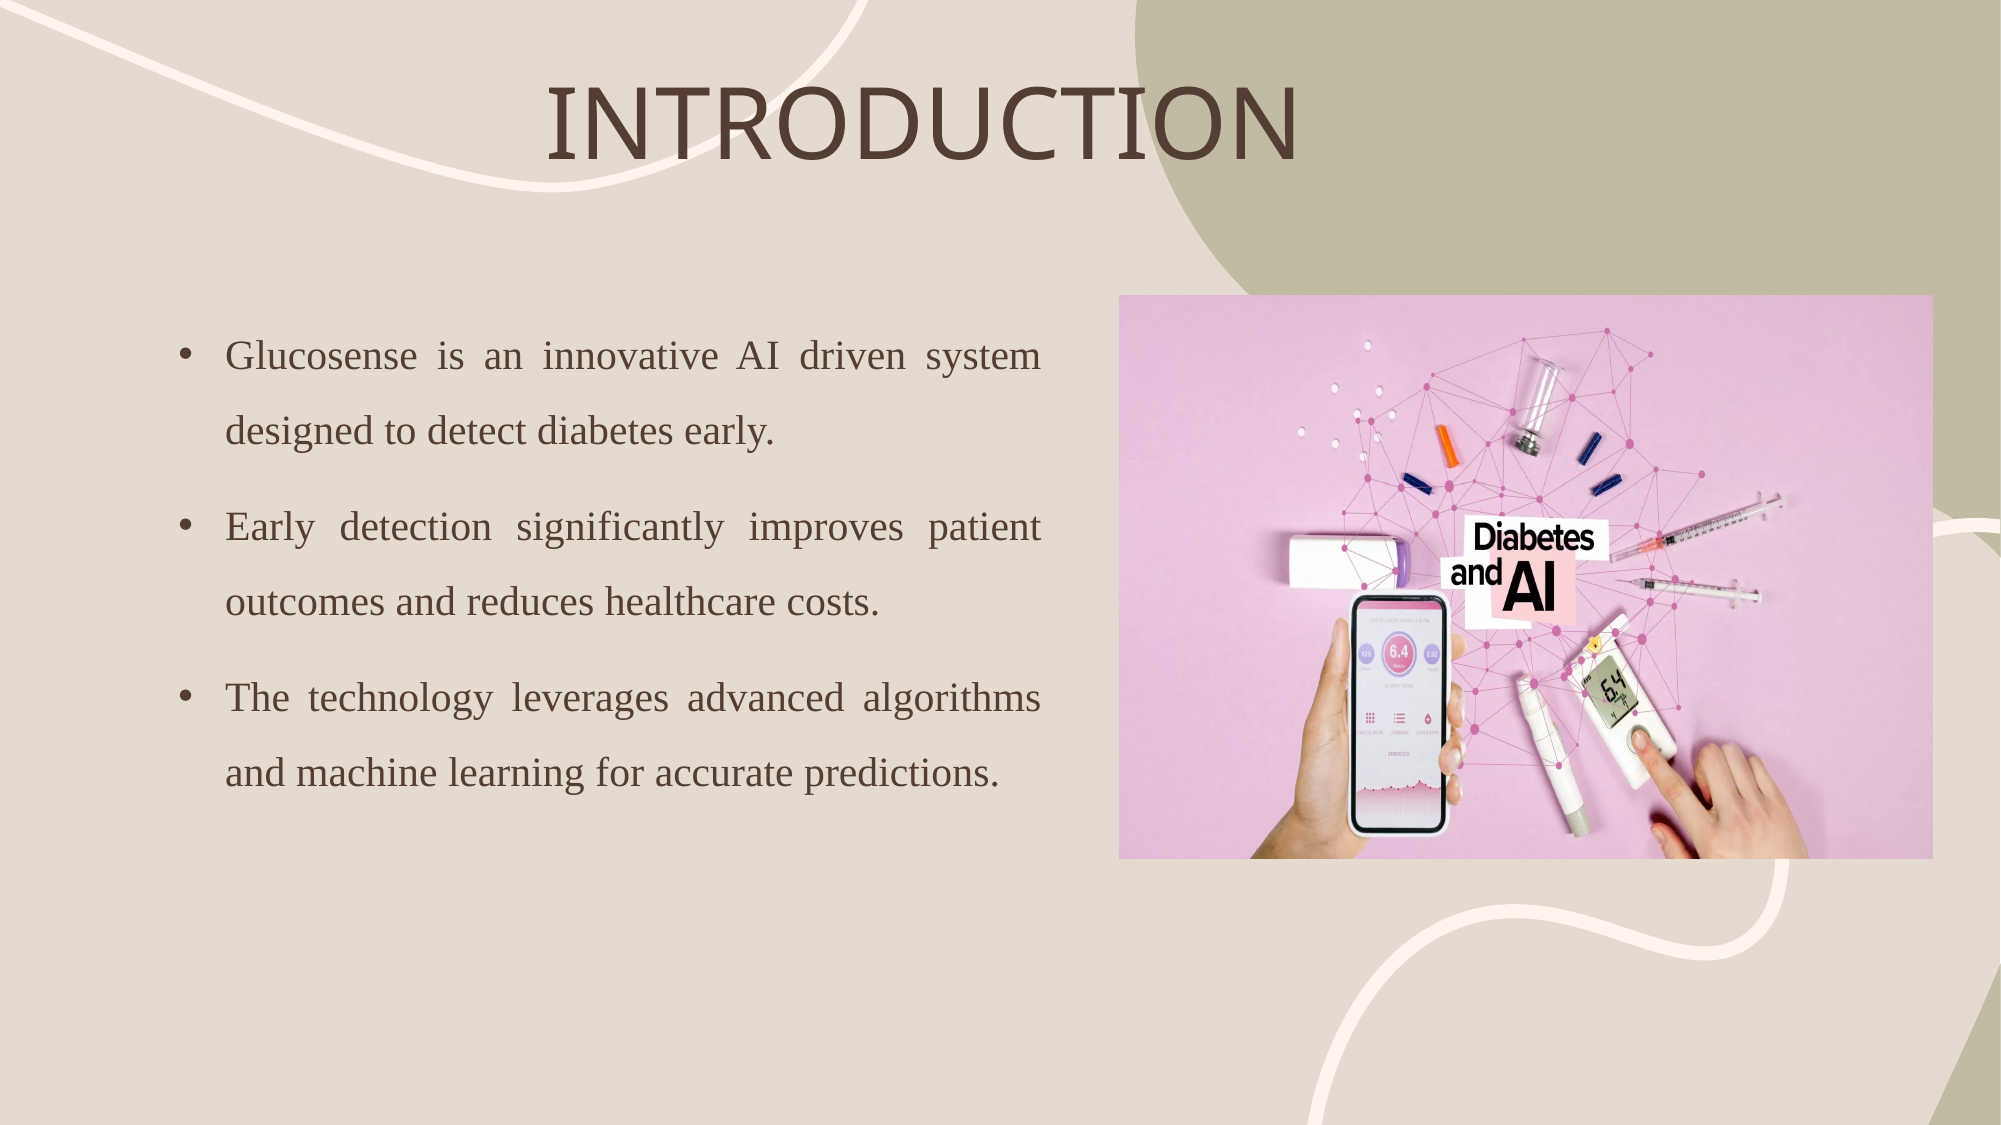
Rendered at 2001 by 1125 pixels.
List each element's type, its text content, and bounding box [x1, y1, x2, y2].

picture [1119, 295, 1933, 859]
title INTRODUCTION [530, 0, 1425, 185]
list Glucosense is an innovative AI driven system designed to detect diabetes early. Early detection significantly improves patient outcomes and reduces healthcare costs. The technology leverages advanced algorithms and machine learning for accurate predictions. [163, 295, 1058, 918]
